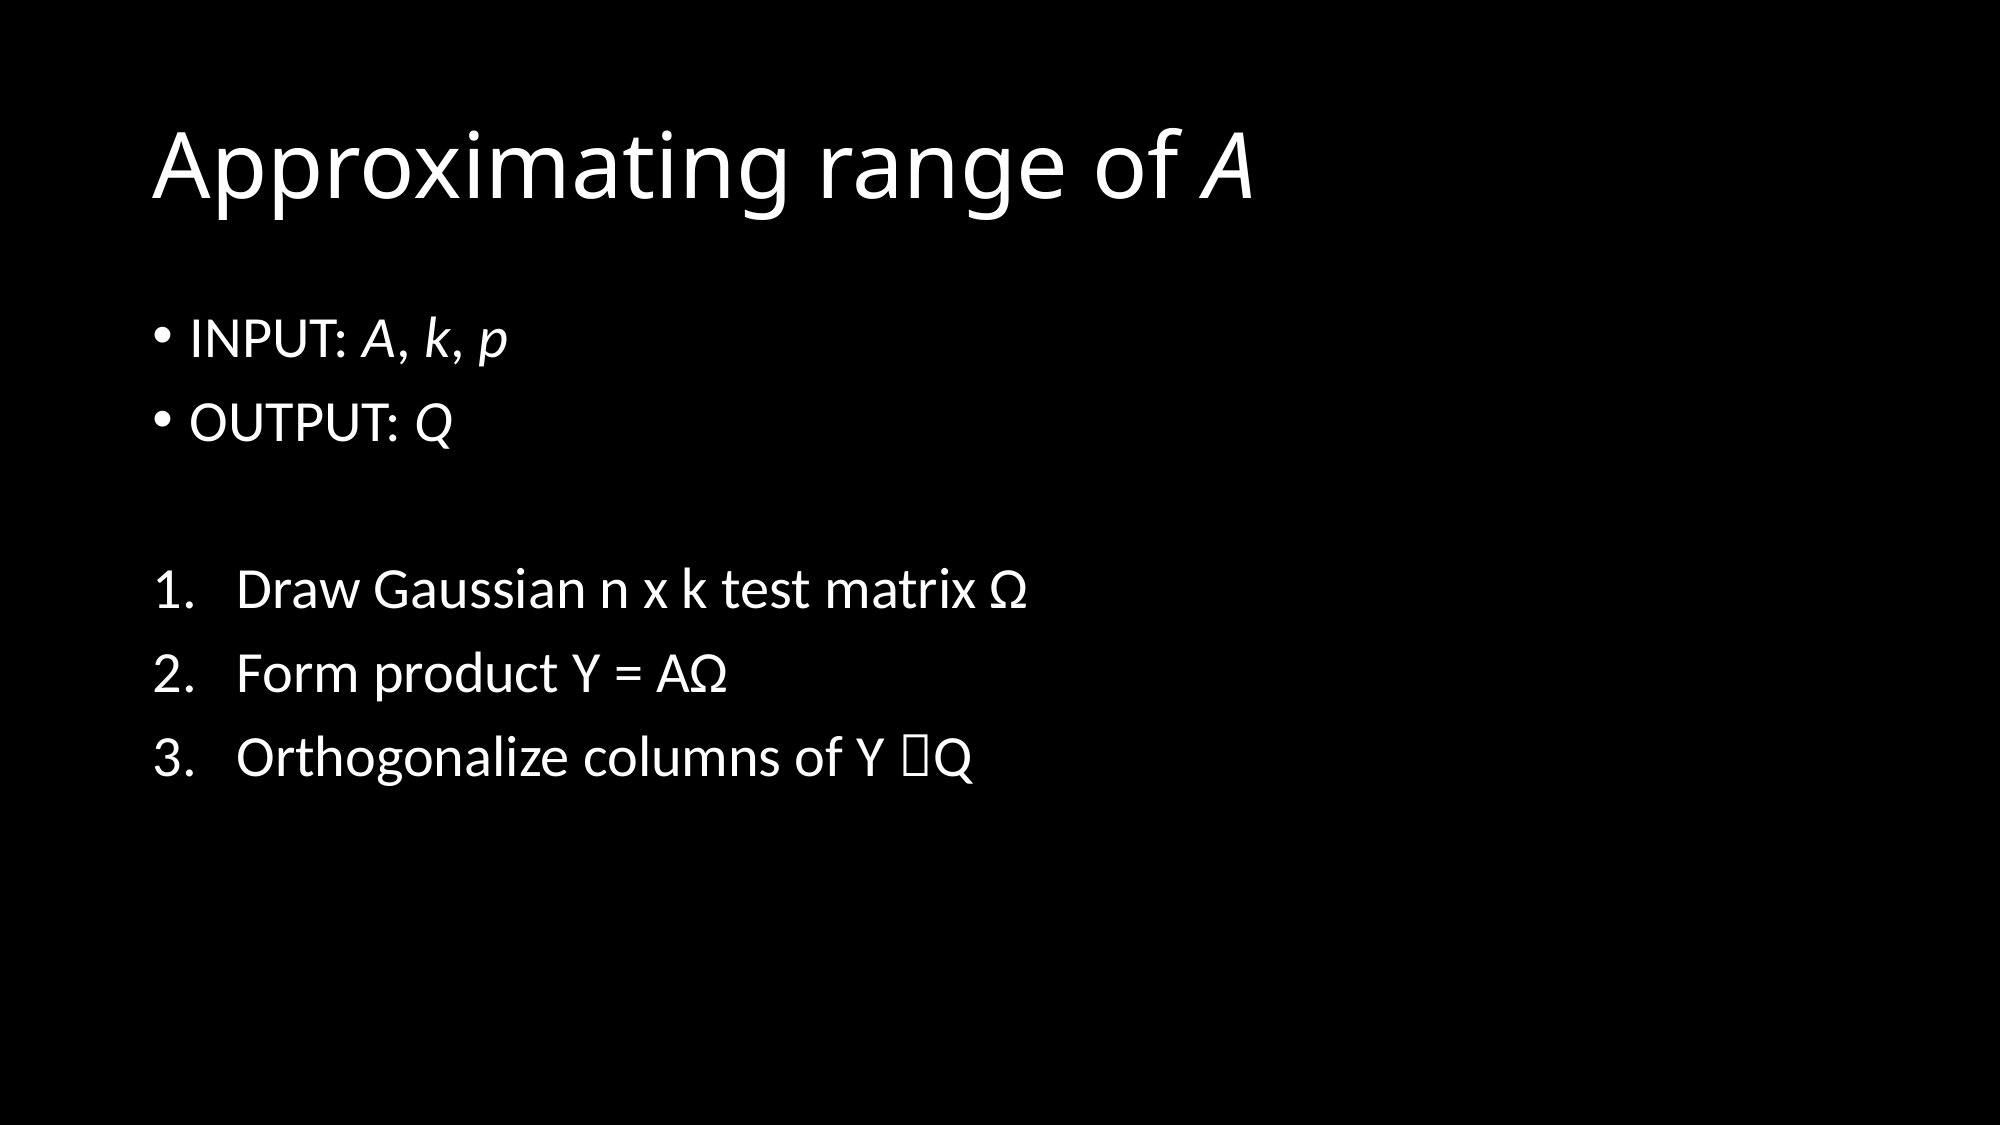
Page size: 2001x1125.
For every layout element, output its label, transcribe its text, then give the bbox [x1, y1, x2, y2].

title Approximating range of A [137, 59, 1863, 278]
list INPUT: A, k, p OUTPUT: Q Draw Gaussian n x k test matrix Ω Form product Y = AΩ Orthogonalize columns of Y Q [137, 299, 1863, 1014]
